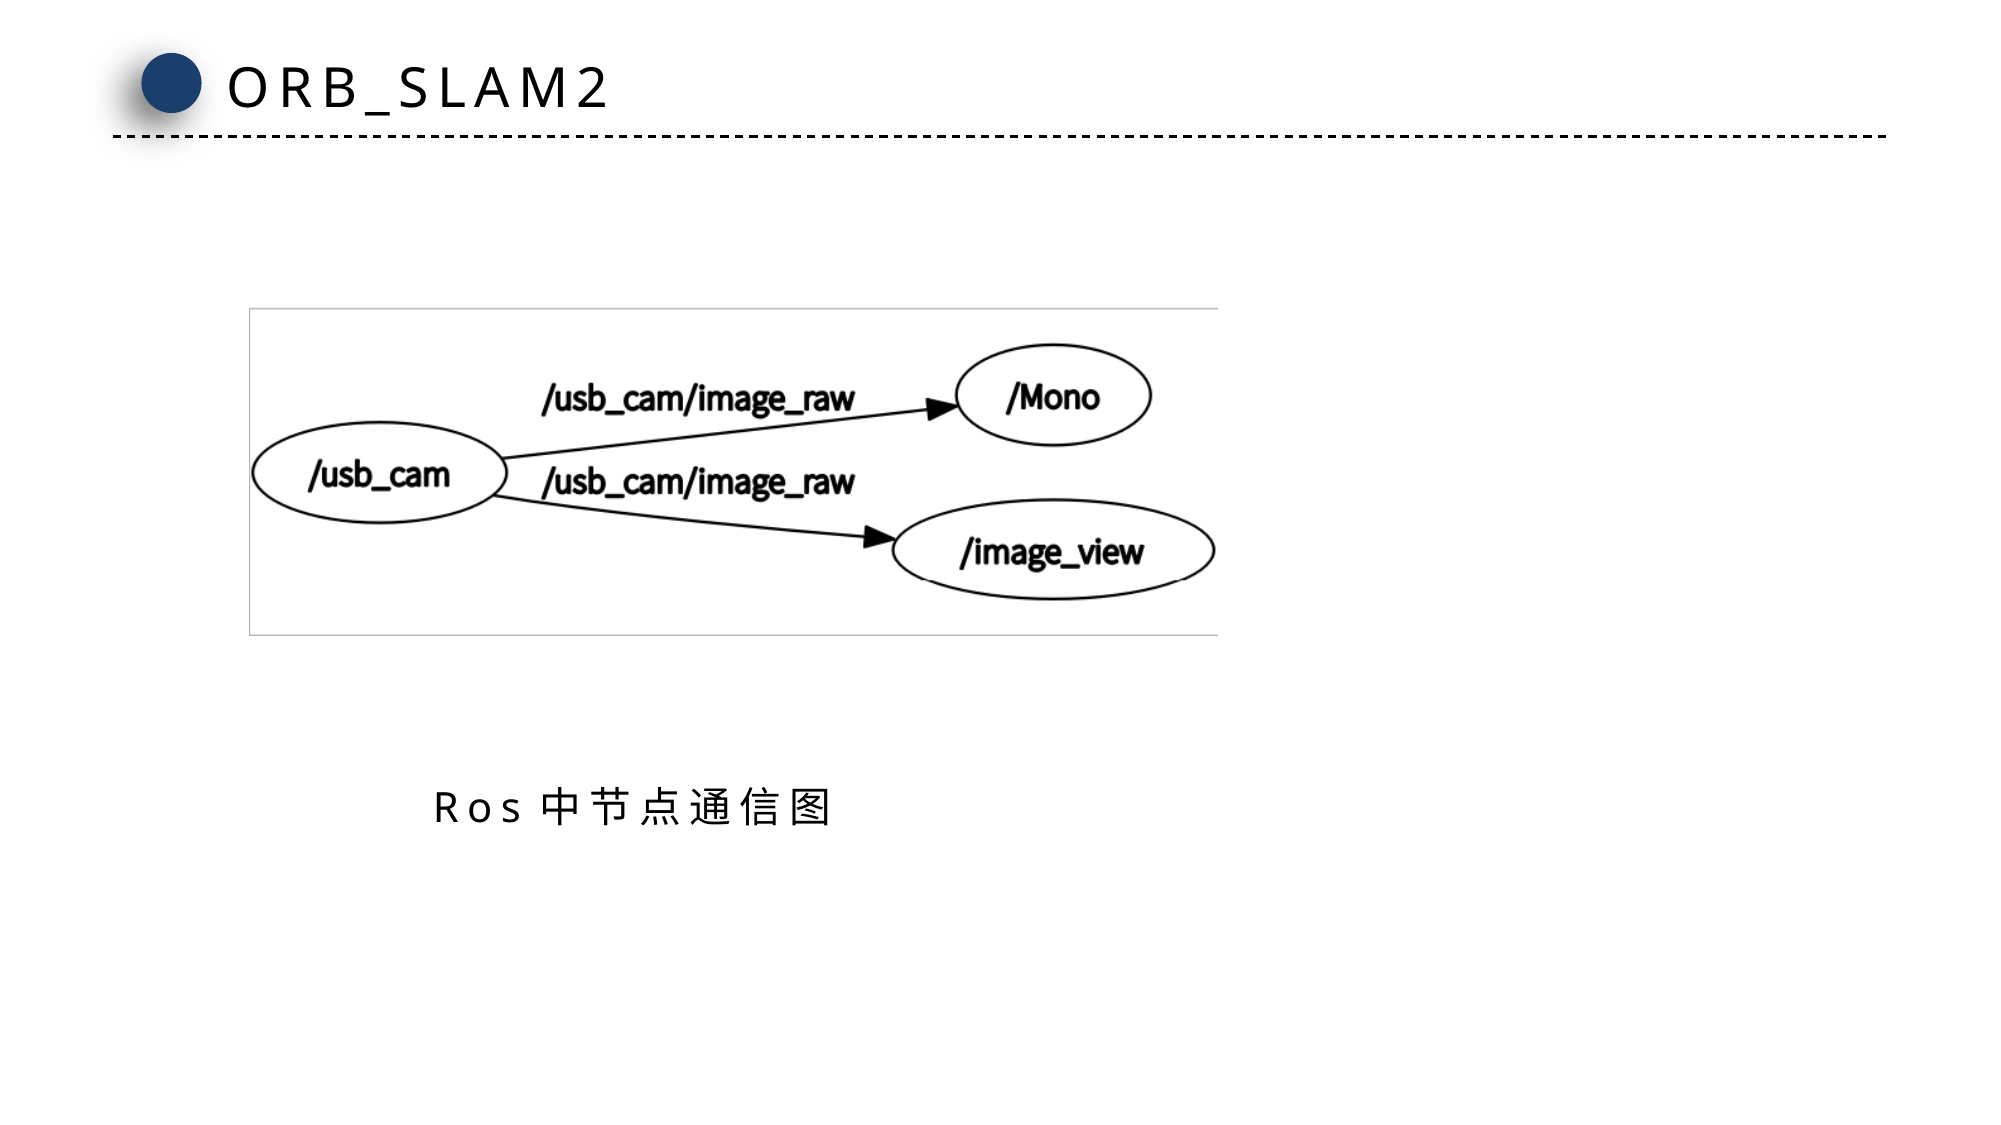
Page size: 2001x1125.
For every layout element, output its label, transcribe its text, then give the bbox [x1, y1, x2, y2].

text_box [140, 51, 203, 115]
text_box Ros中节点通信图 [418, 772, 975, 838]
picture [249, 307, 1218, 636]
text_box ORB_SLAM2 [212, 45, 624, 127]
